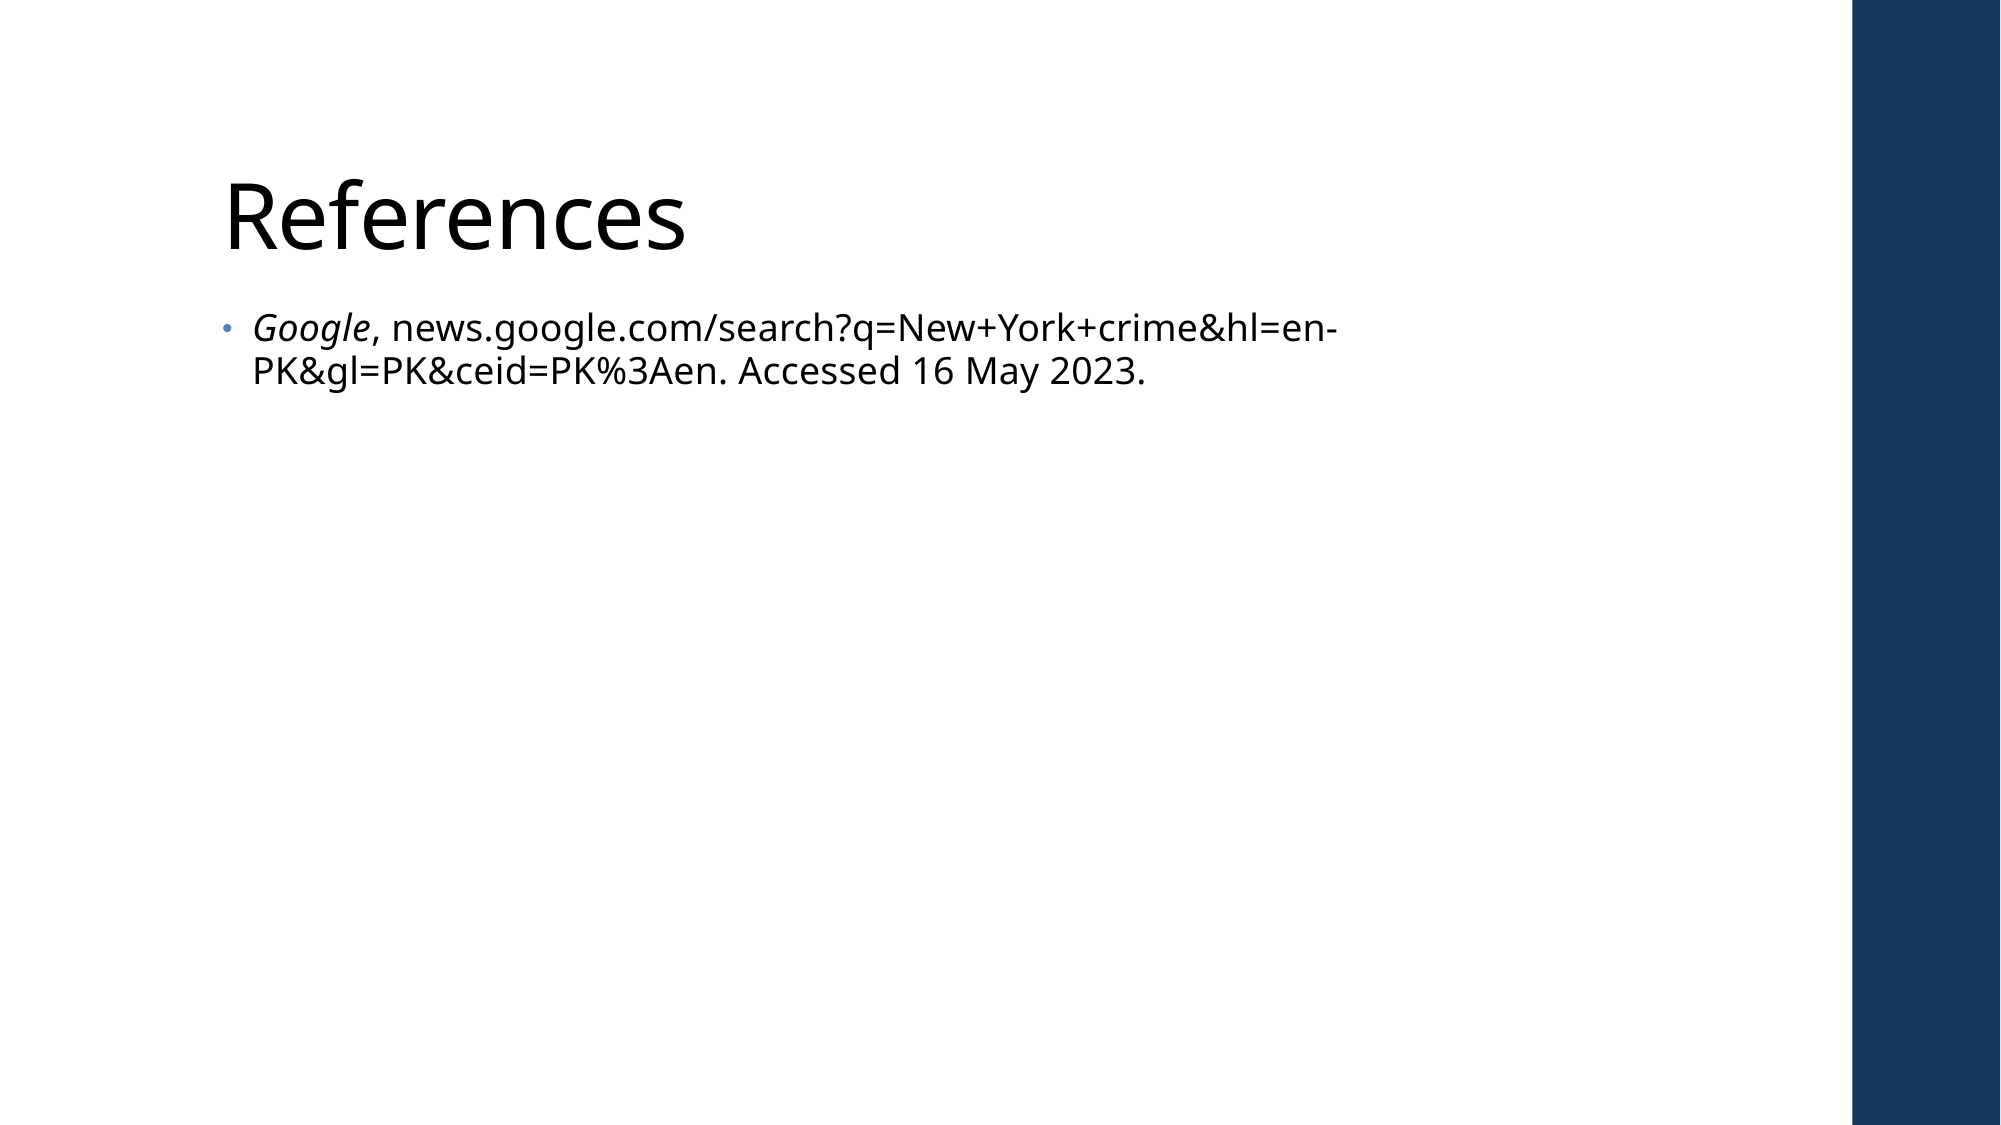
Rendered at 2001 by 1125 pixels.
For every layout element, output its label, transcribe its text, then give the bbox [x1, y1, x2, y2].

list Google, news.google.com/search?q=New+York+crime&hl=en-PK&gl=PK&ceid=PK%3Aen. Accessed 16 May 2023. [206, 299, 1617, 1014]
title References [206, 60, 1797, 278]
